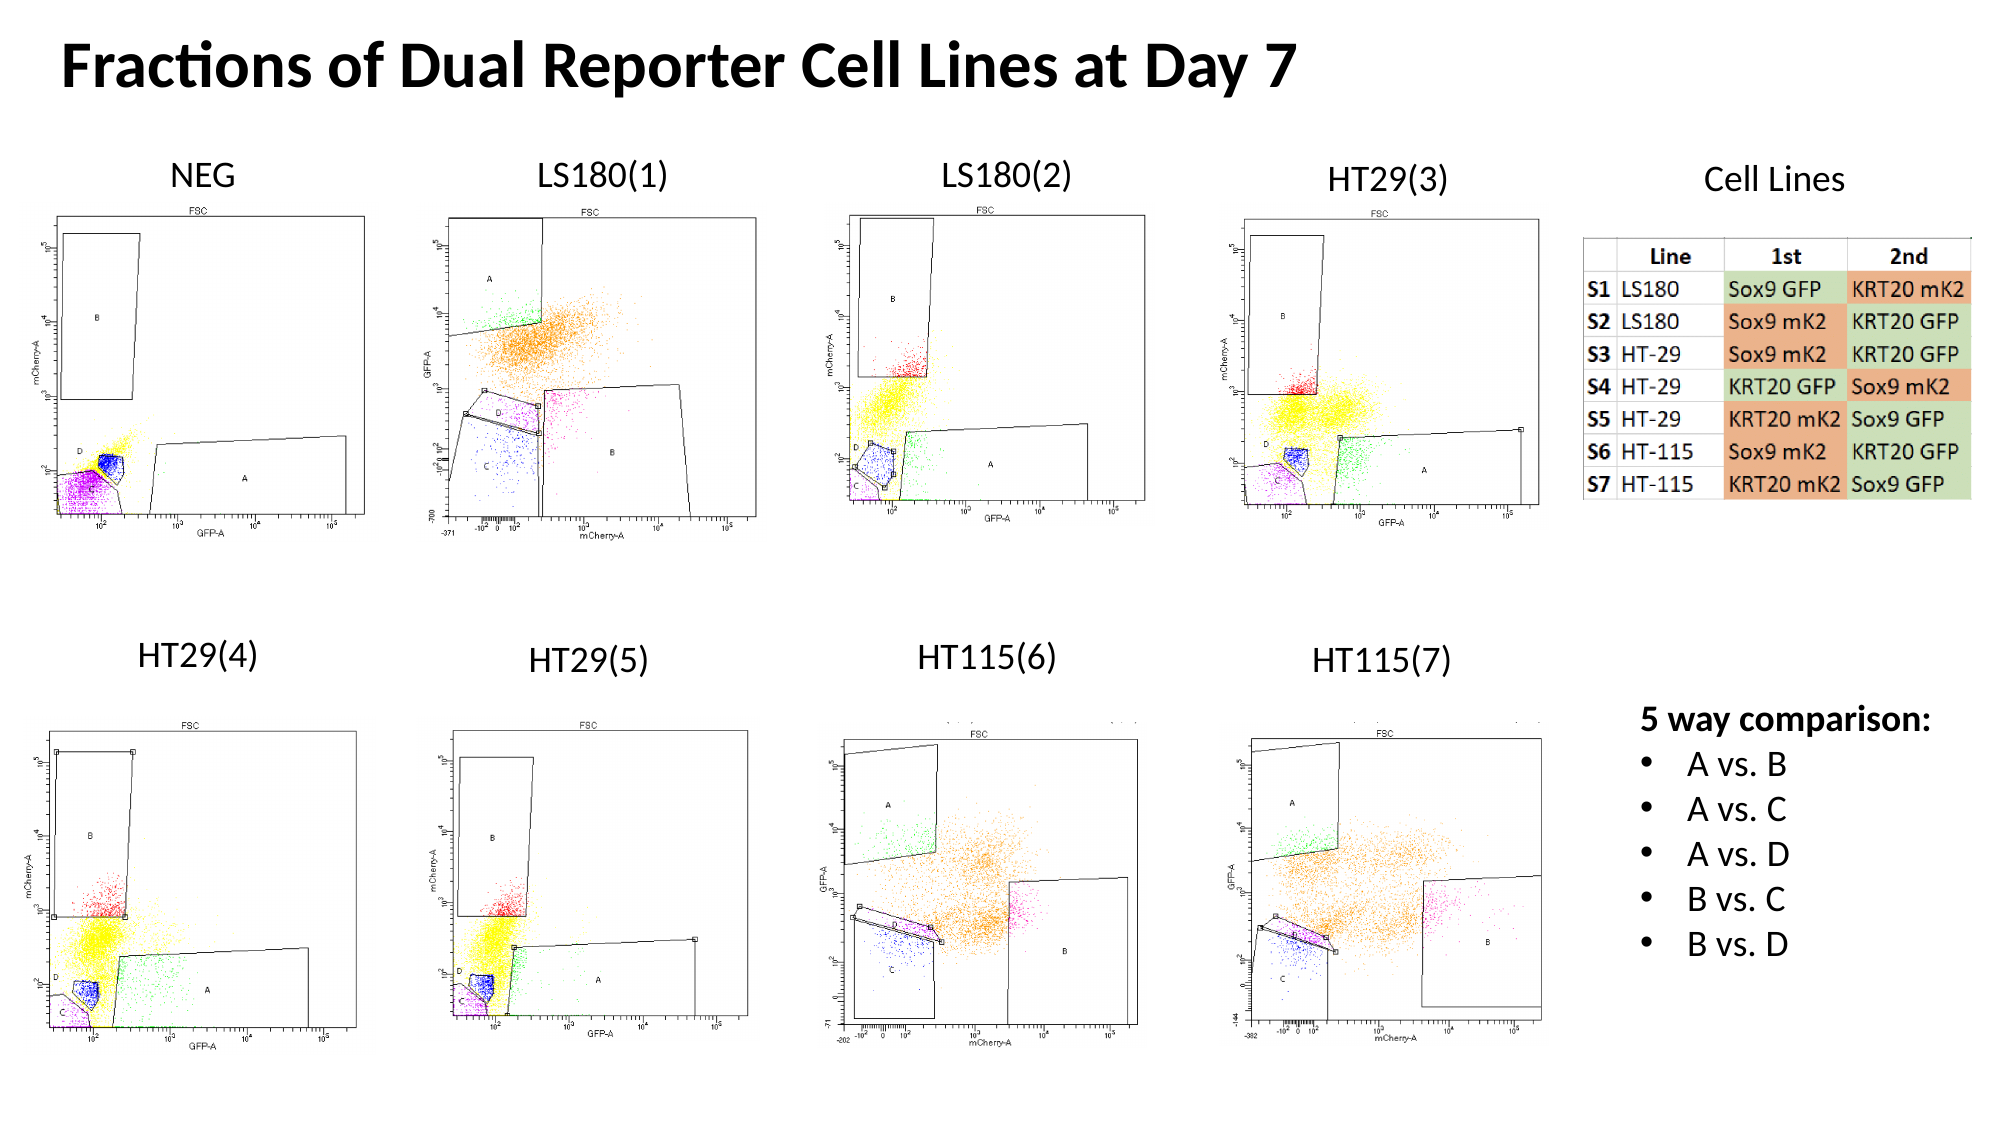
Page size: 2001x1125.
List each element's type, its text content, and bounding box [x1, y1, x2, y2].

picture [23, 716, 376, 1055]
picture [416, 716, 760, 1041]
text_box HT29(5) [513, 627, 675, 687]
text_box HT29(4) [122, 623, 284, 683]
picture [824, 202, 1155, 526]
picture [816, 722, 1147, 1048]
text_box HT29(3) [1312, 146, 1486, 202]
text_box LS180(2) [926, 142, 1099, 202]
picture [416, 202, 767, 542]
picture [19, 202, 379, 542]
text_box Cell Lines [1689, 146, 1862, 207]
picture [1583, 237, 1972, 500]
picture [1219, 202, 1549, 530]
text_box HT115(6) [902, 625, 1077, 685]
text_box LS180(1) [522, 142, 695, 202]
picture [1219, 722, 1549, 1046]
text_box NEG [155, 142, 292, 202]
text_box Fractions of Dual Reporter Cell Lines at Day 7 [46, 13, 1315, 108]
text_box 5 way comparison: A vs. B A vs. C A vs. D B vs. C B vs. D [1625, 686, 1947, 972]
text_box HT115(7) [1297, 627, 1471, 687]
